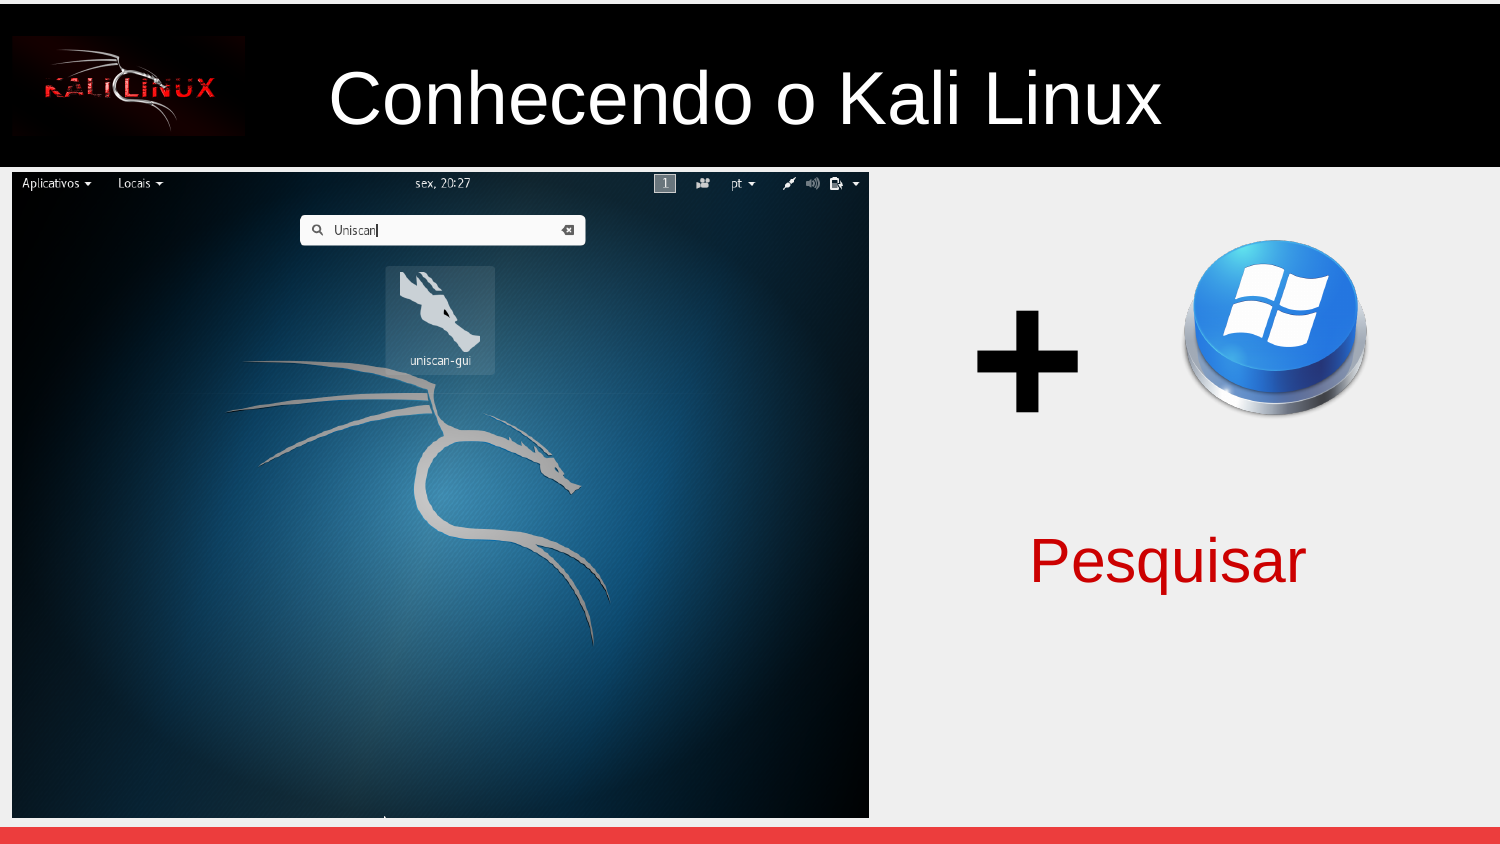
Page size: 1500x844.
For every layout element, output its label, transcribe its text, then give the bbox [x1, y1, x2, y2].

text_box + [954, 213, 1095, 376]
text_box Pesquisar [1014, 504, 1358, 582]
picture [0, 4, 1500, 168]
picture [0, 827, 1500, 844]
picture [12, 172, 870, 822]
picture [1180, 232, 1370, 423]
